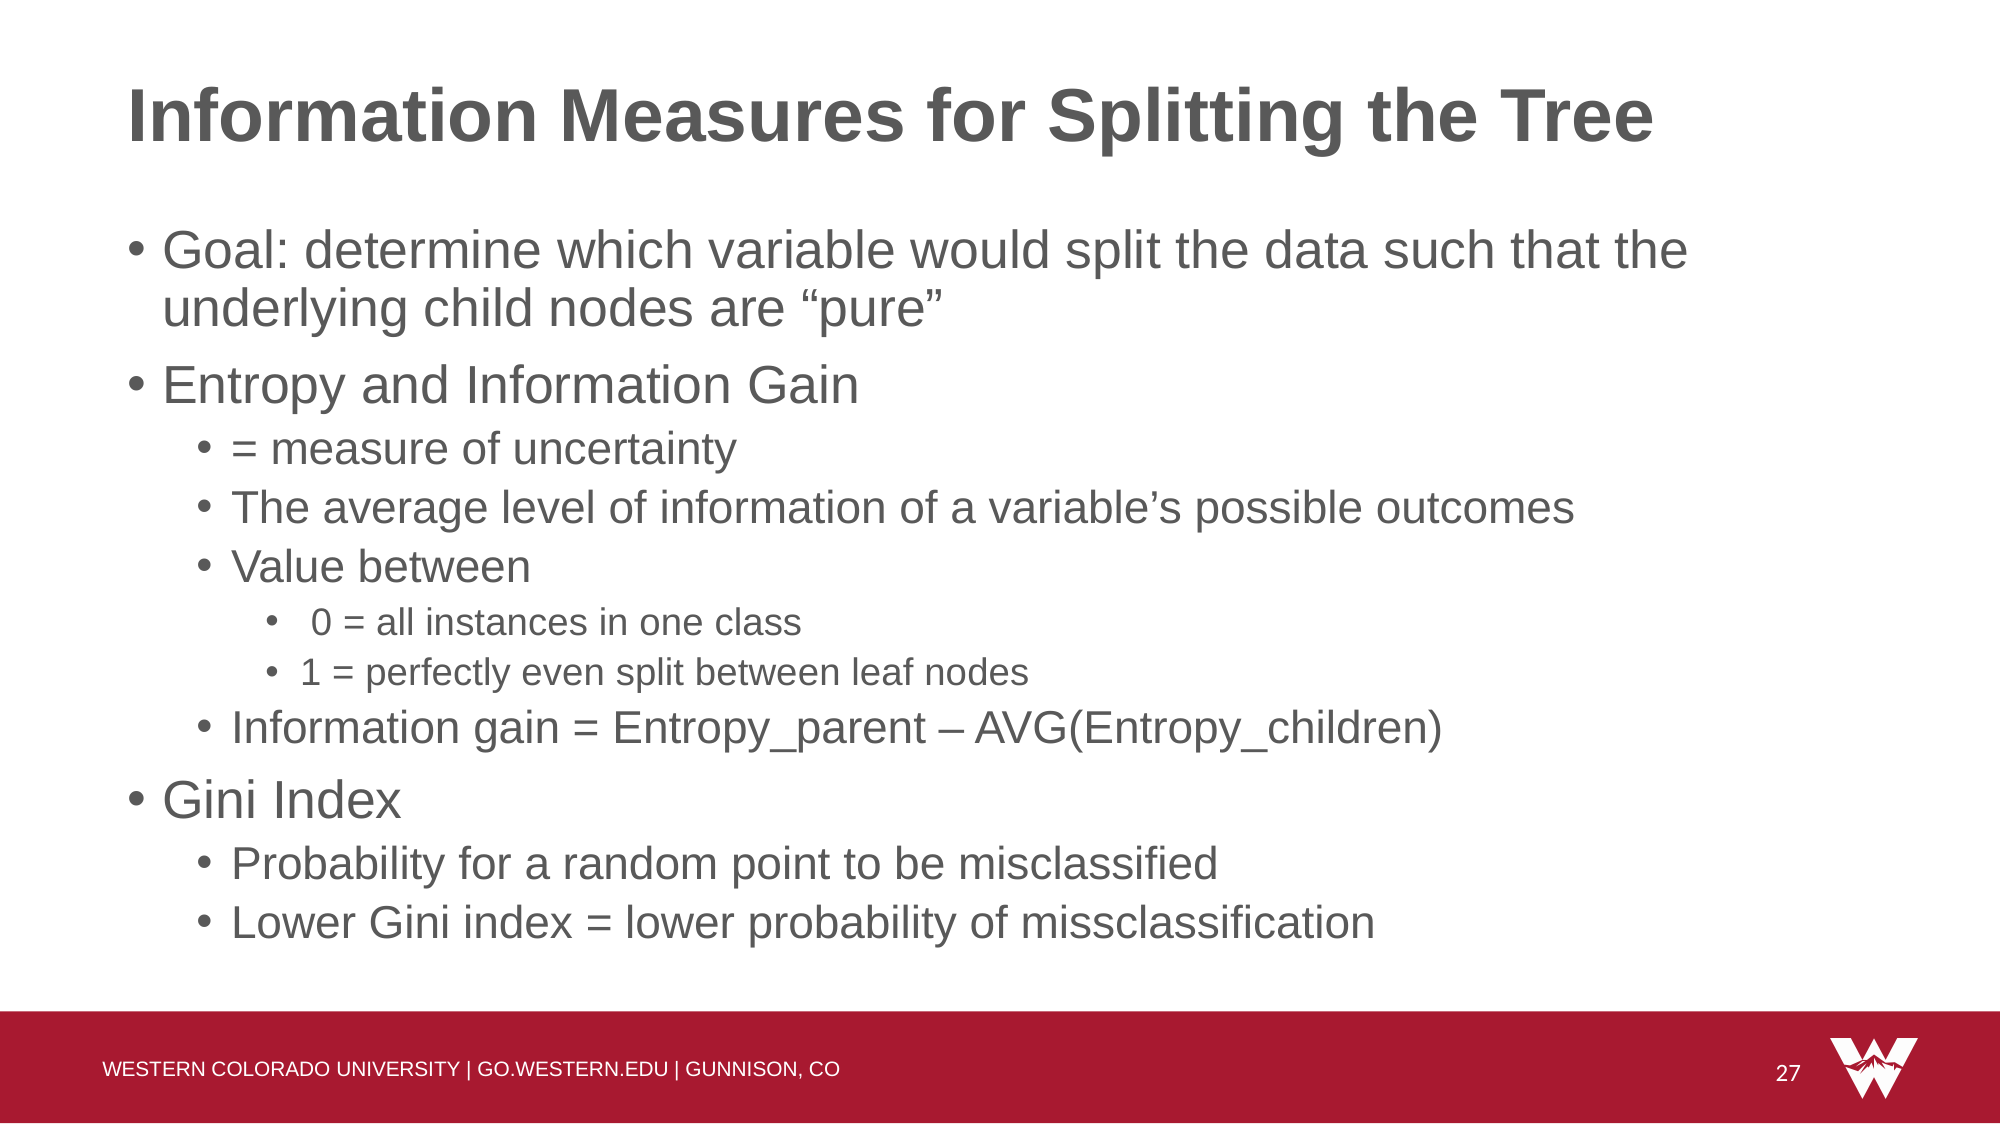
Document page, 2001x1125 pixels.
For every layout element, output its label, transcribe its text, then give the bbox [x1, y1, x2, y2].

slide_number 27 [1366, 1041, 1817, 1102]
list Goal: determine which variable would split the data such that the underlying child nodes are “pure” Entropy and Information Gain = measure of uncertainty The average level of information of a variable’s possible outcomes Value between 0 = all instances in one class 1 = perfectly even split between leaf nodes Information gain = Entropy_parent – AVG(Entropy_children) Gini Index Probability for a random point to be misclassified Lower Gini index = lower probability of missclassification [112, 214, 1888, 957]
picture [1830, 1038, 1918, 1099]
title Information Measures for Splitting the Tree [112, 59, 1888, 174]
